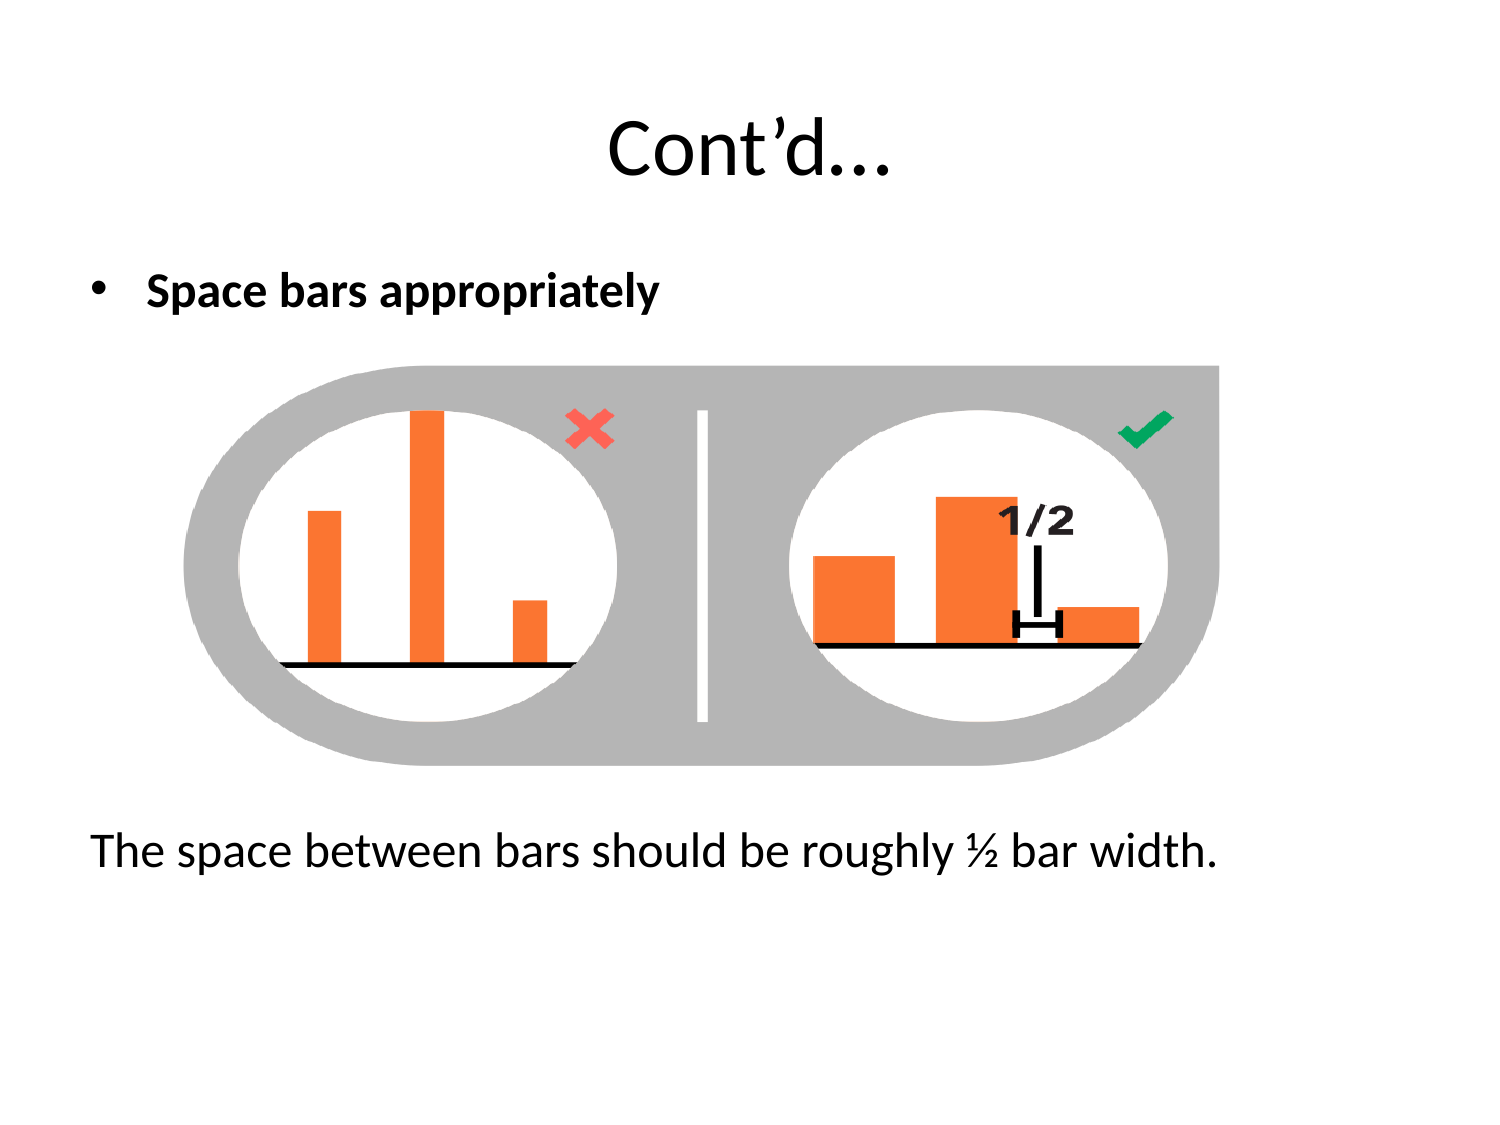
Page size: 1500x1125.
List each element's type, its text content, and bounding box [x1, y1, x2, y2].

list Space bars appropriately The space between bars should be roughly ½ bar width. [75, 249, 1425, 1088]
title Cont’d… [75, 45, 1425, 233]
picture [149, 335, 1301, 801]
